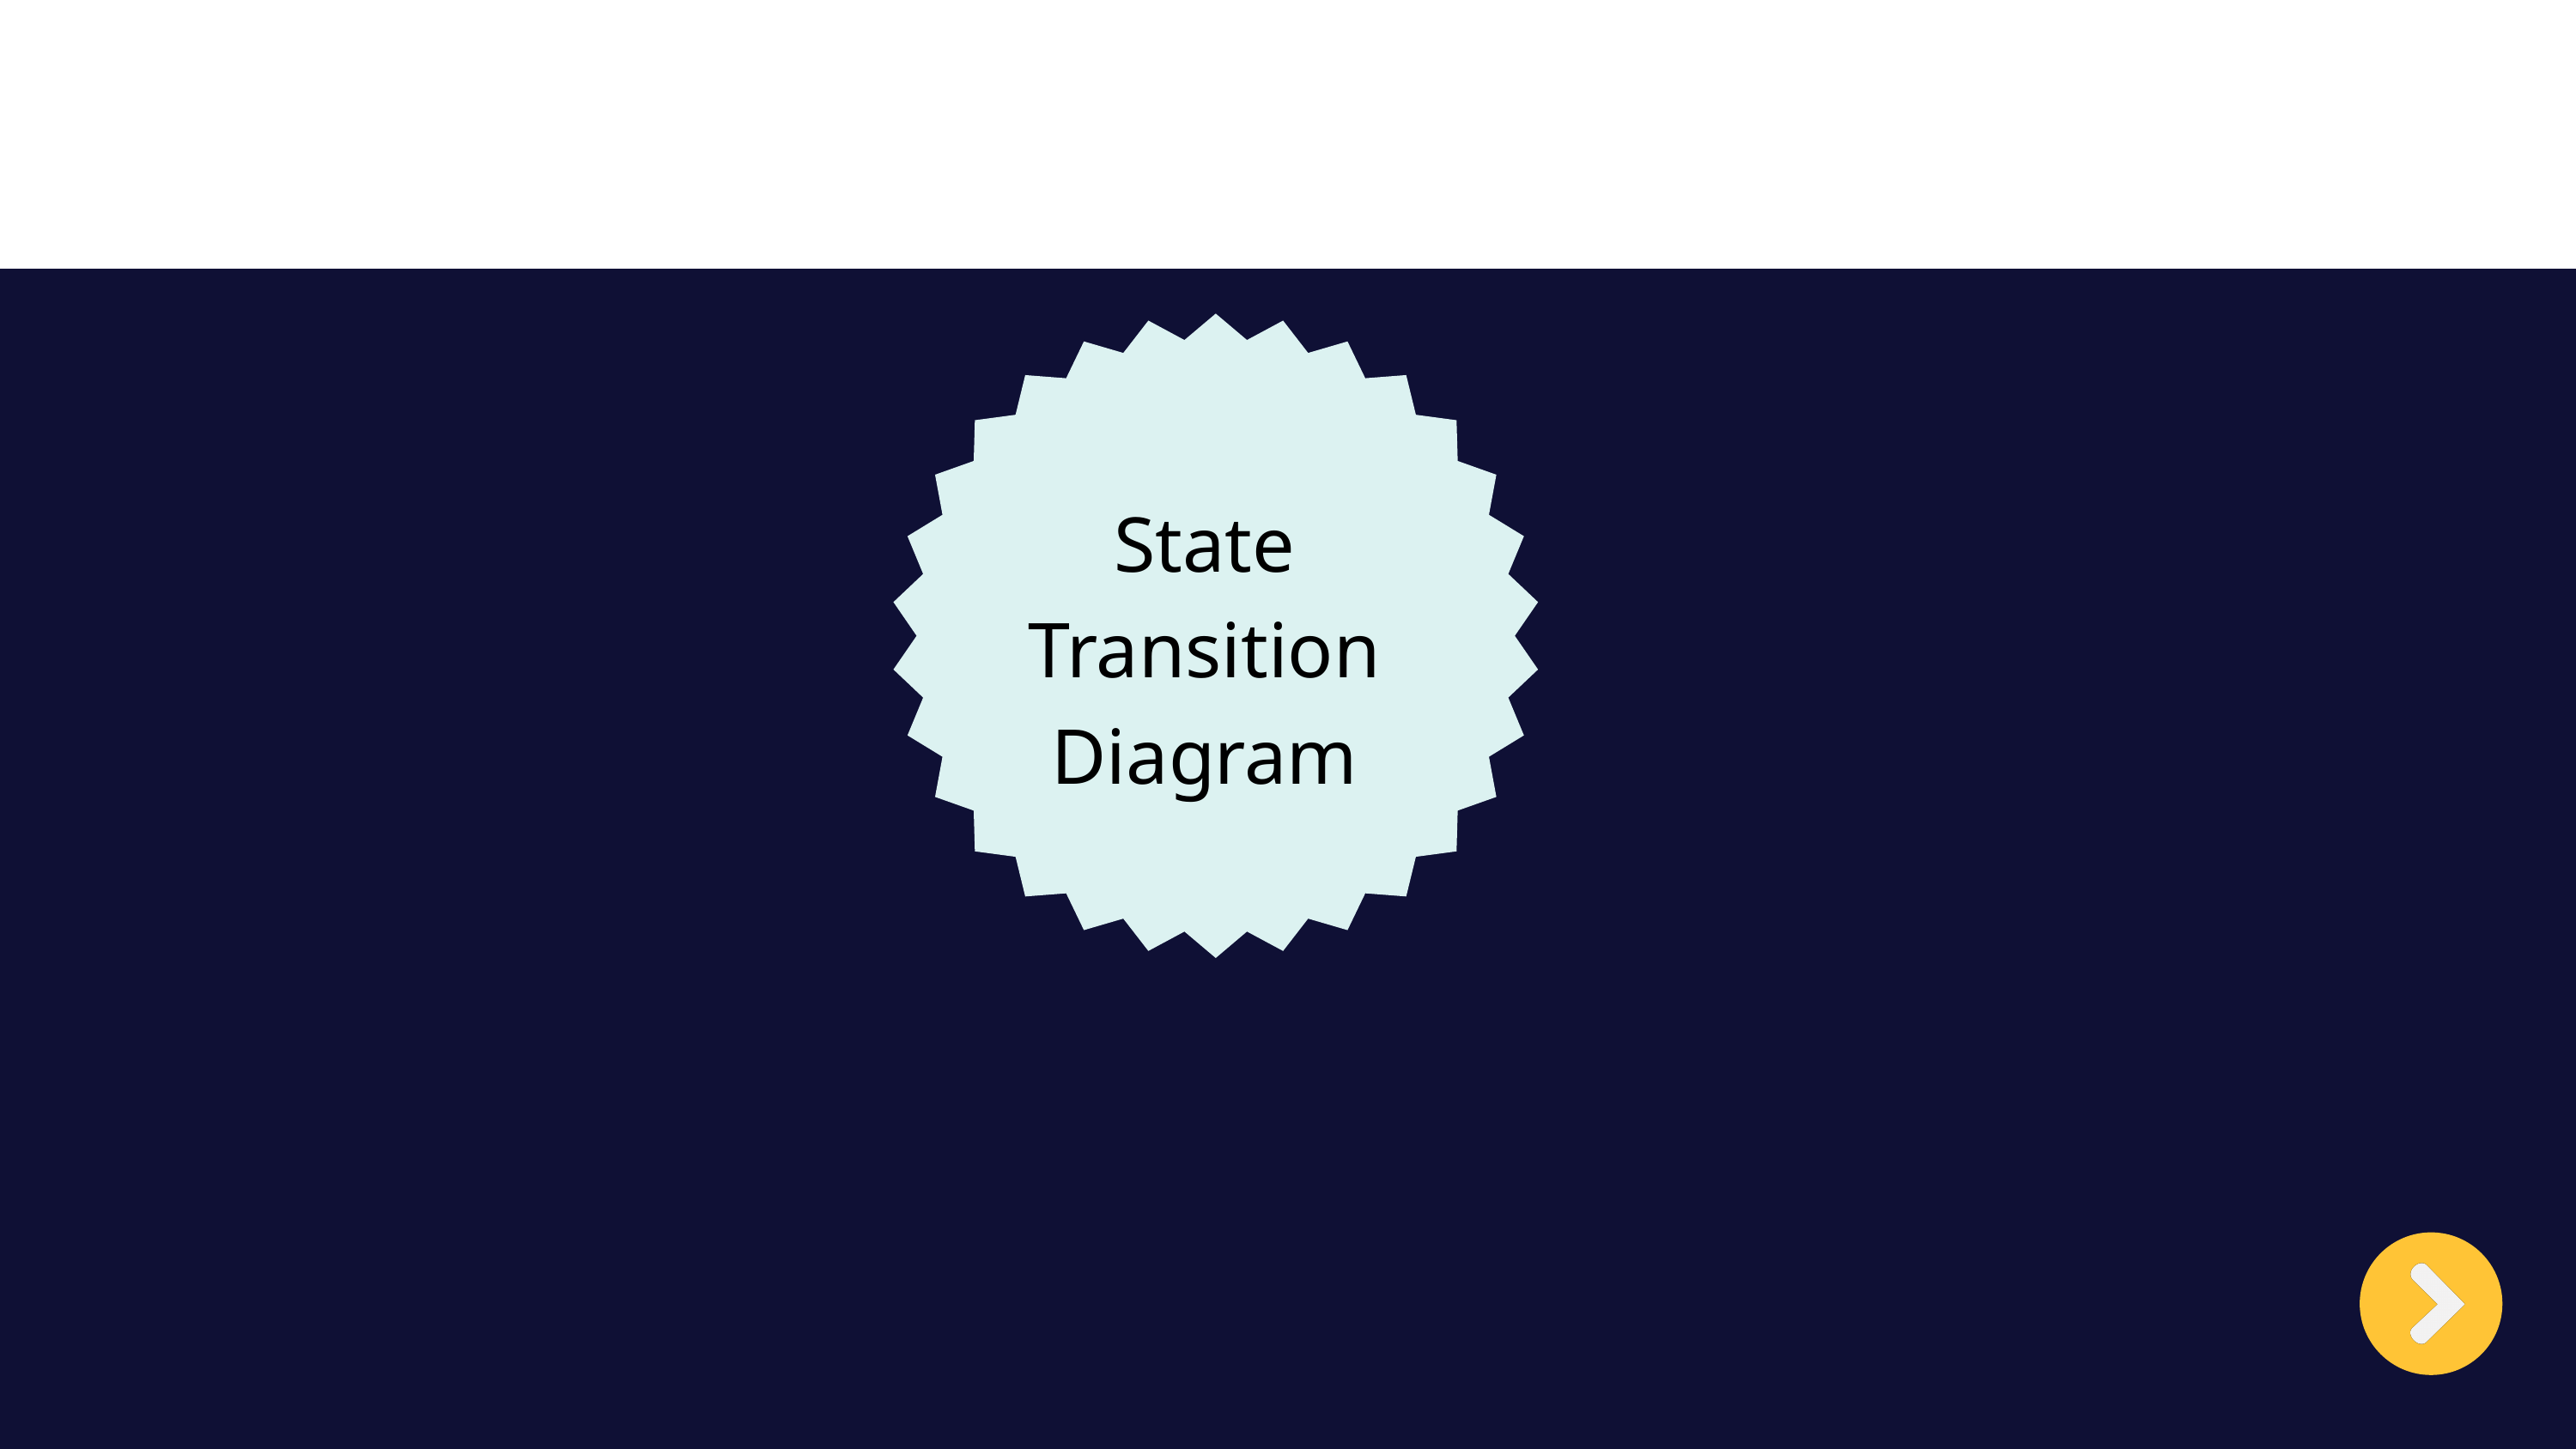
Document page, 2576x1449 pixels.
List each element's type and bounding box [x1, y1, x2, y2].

text_box [893, 313, 1539, 959]
text_box [2359, 1232, 2503, 1376]
text_box [0, 268, 2576, 1449]
